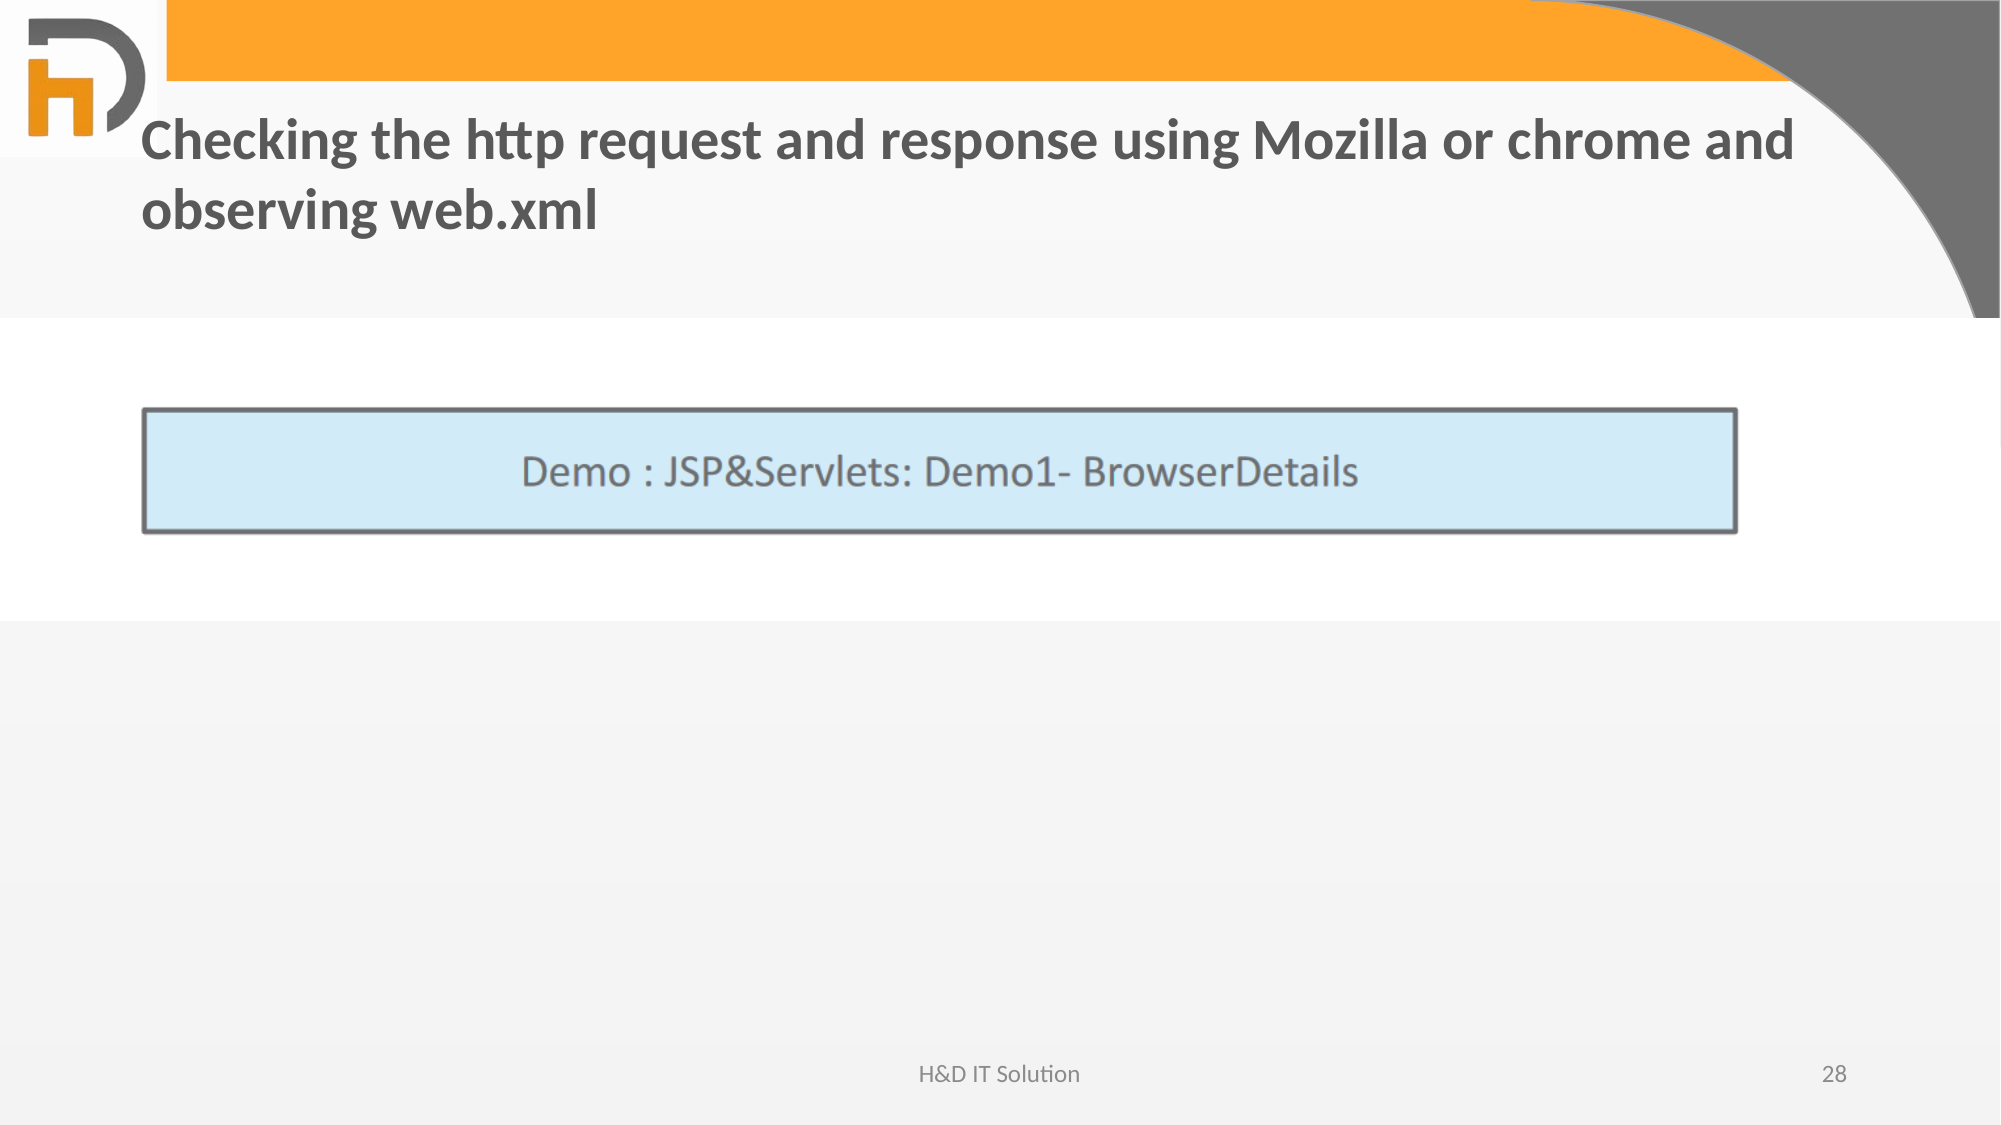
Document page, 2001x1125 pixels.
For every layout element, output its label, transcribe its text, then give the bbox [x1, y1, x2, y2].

picture [0, 0, 157, 157]
slide_number 28 [1412, 1042, 1863, 1103]
text_box Checking the http request and response using Mozilla or chrome and observing web.xml [126, 93, 1827, 249]
picture [0, 318, 2000, 621]
footer H&D IT Solution [662, 1042, 1338, 1103]
